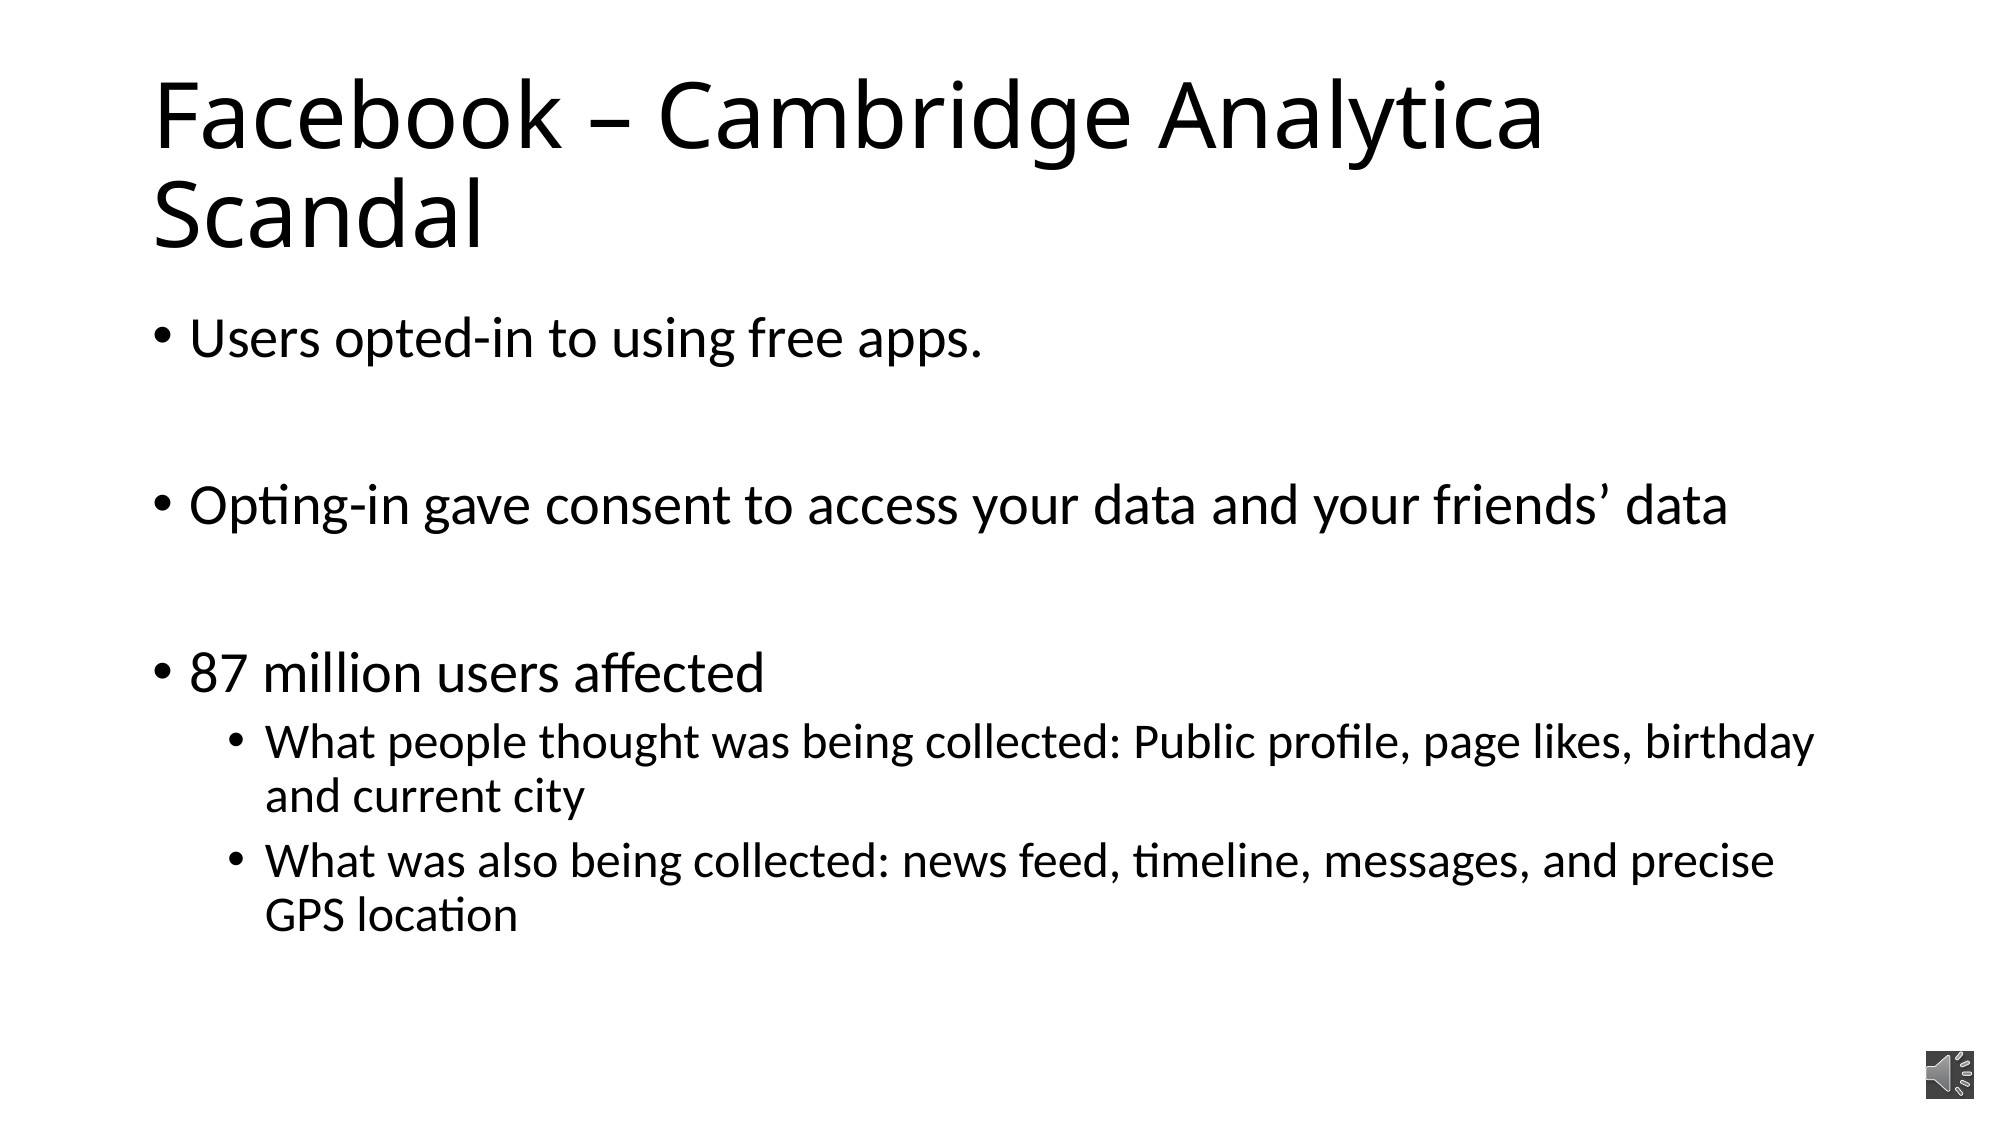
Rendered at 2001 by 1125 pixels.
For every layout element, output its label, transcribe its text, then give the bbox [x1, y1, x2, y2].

picture [1924, 1049, 1976, 1100]
list Users opted-in to using free apps. Opting-in gave consent to access your data and your friends’ data 87 million users affected What people thought was being collected: Public profile, page likes, birthday and current city What was also being collected: news feed, timeline, messages, and precise GPS location [137, 299, 1863, 1014]
title Facebook – Cambridge Analytica Scandal [137, 59, 1863, 278]
